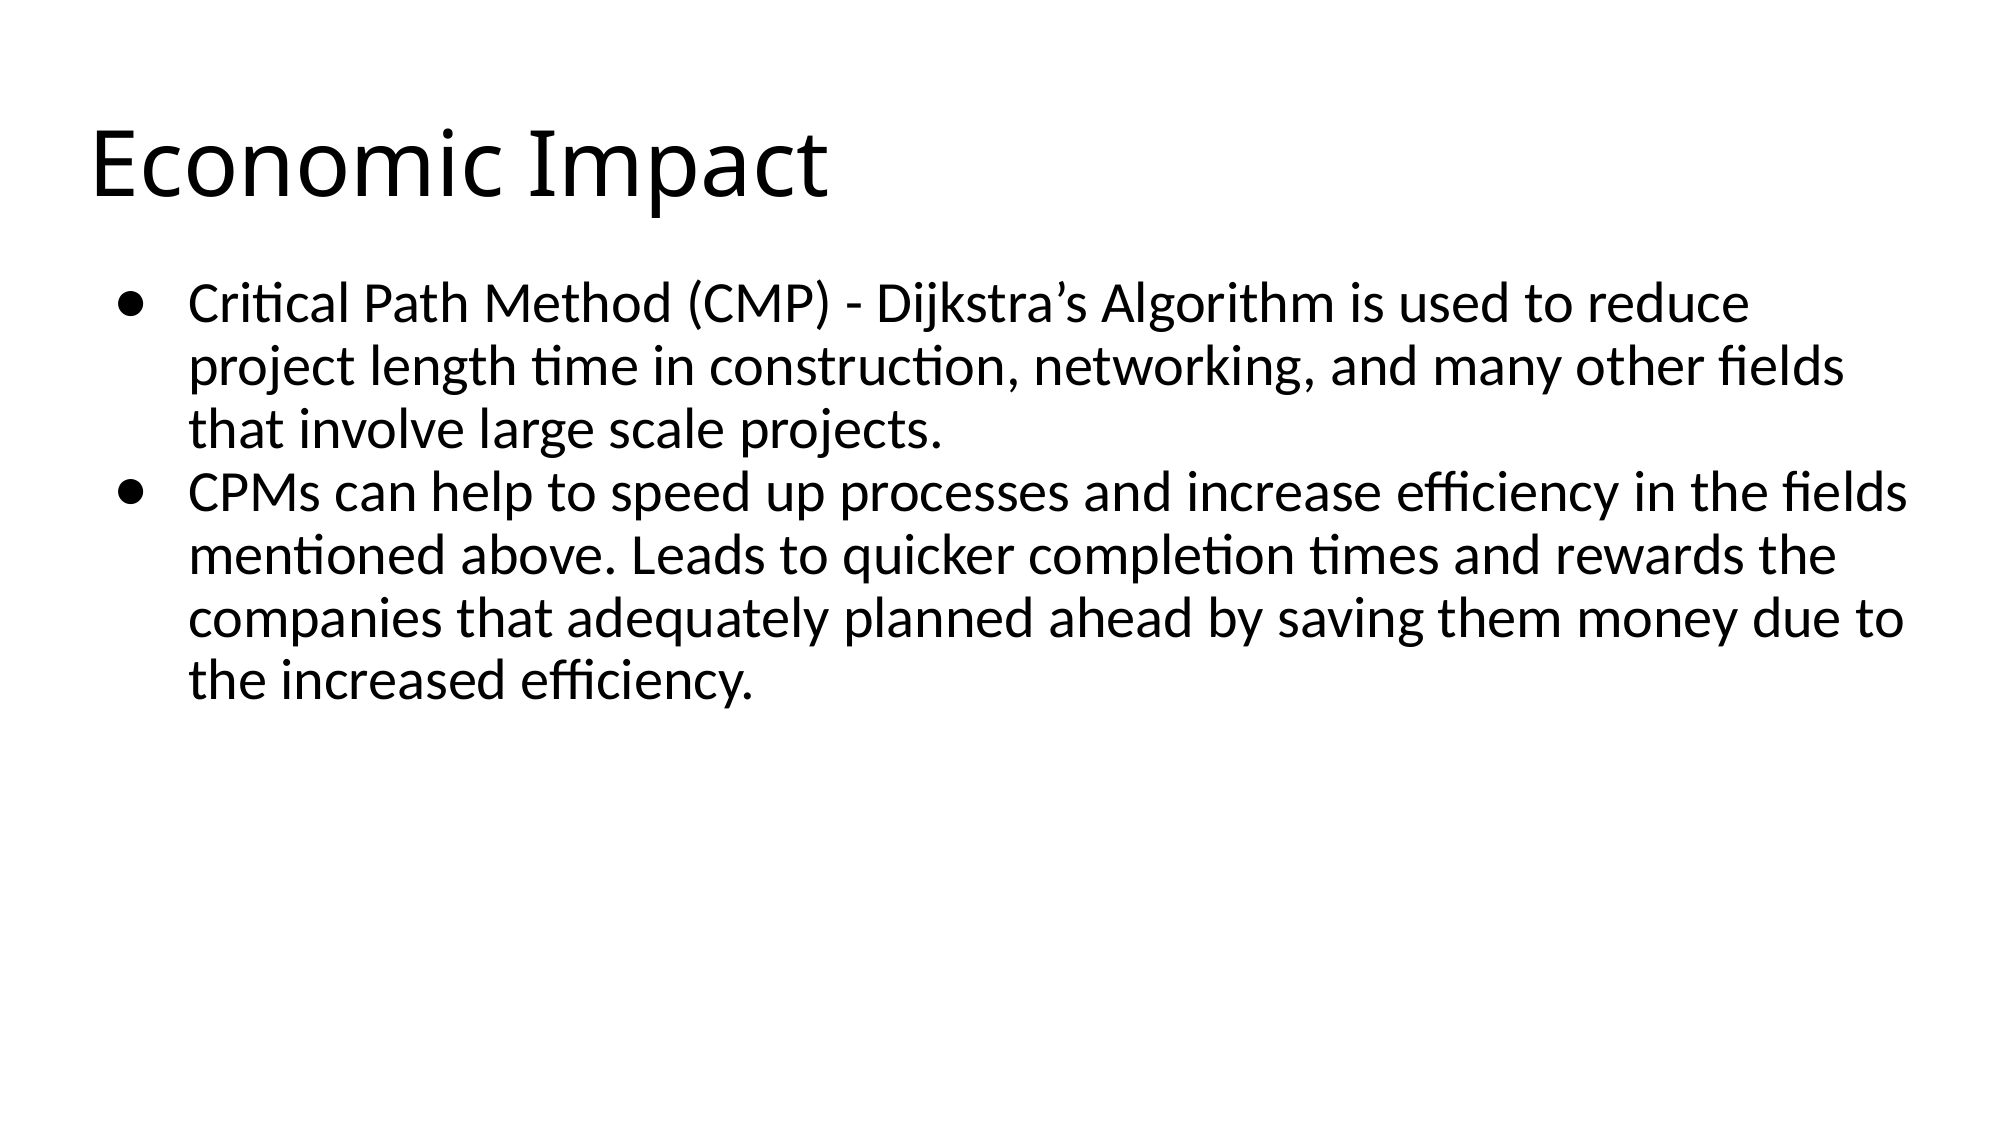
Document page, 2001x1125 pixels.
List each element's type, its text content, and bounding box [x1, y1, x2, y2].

title Economic Impact [68, 97, 1932, 223]
list Critical Path Method (CMP) - Dijkstra’s Algorithm is used to reduce project length time in construction, networking, and many other fields that involve large scale projects. CPMs can help to speed up processes and increase efficiency in the fields mentioned above. Leads to quicker completion times and rewards the companies that adequately planned ahead by saving them money due to the increased efficiency. [68, 252, 1932, 1000]
